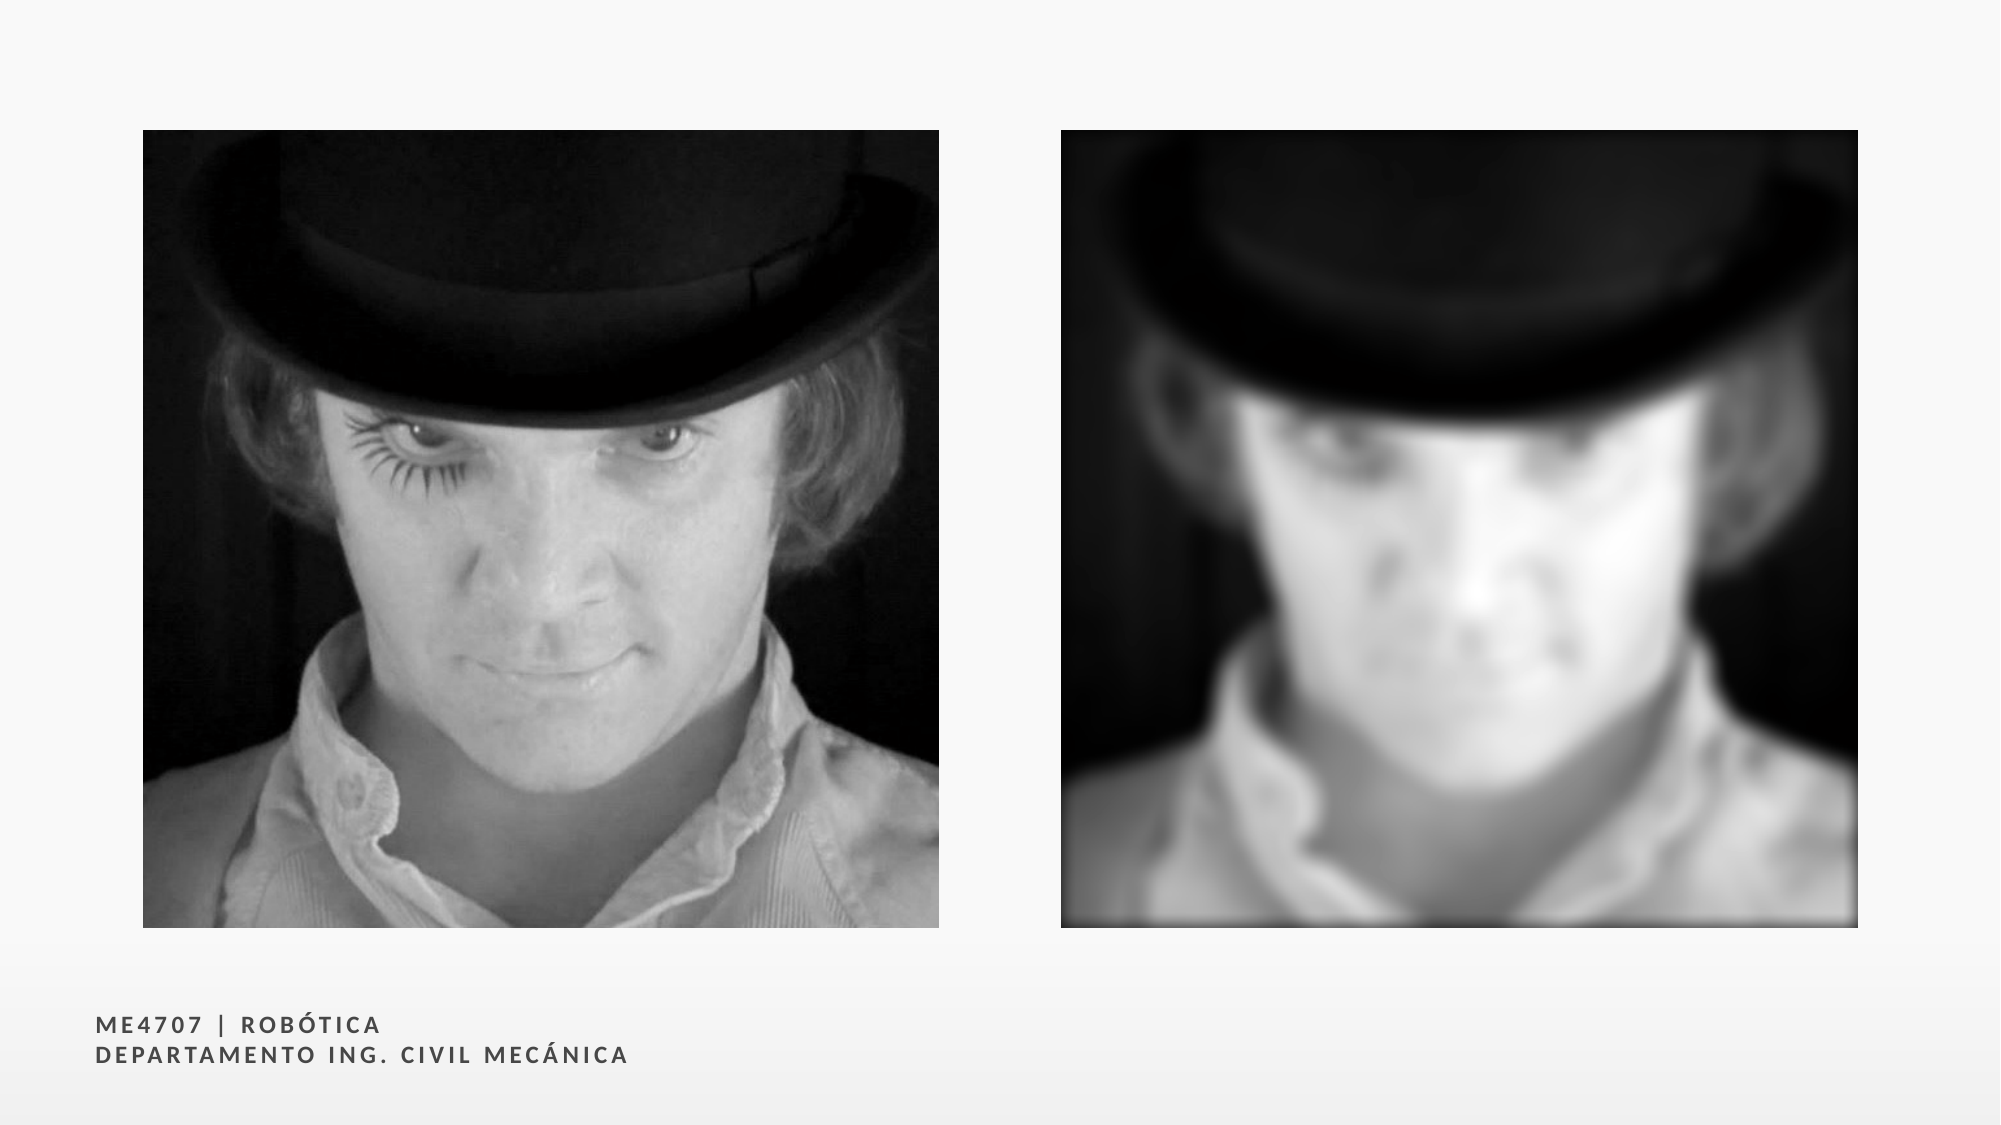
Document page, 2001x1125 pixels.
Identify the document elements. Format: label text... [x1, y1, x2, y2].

picture [1061, 130, 1858, 929]
text_box ME4707 | ROBÓTICA DEPARTAMENTO ING. CIVIL MECÁNICA [80, 1001, 1094, 1076]
picture [143, 130, 939, 929]
